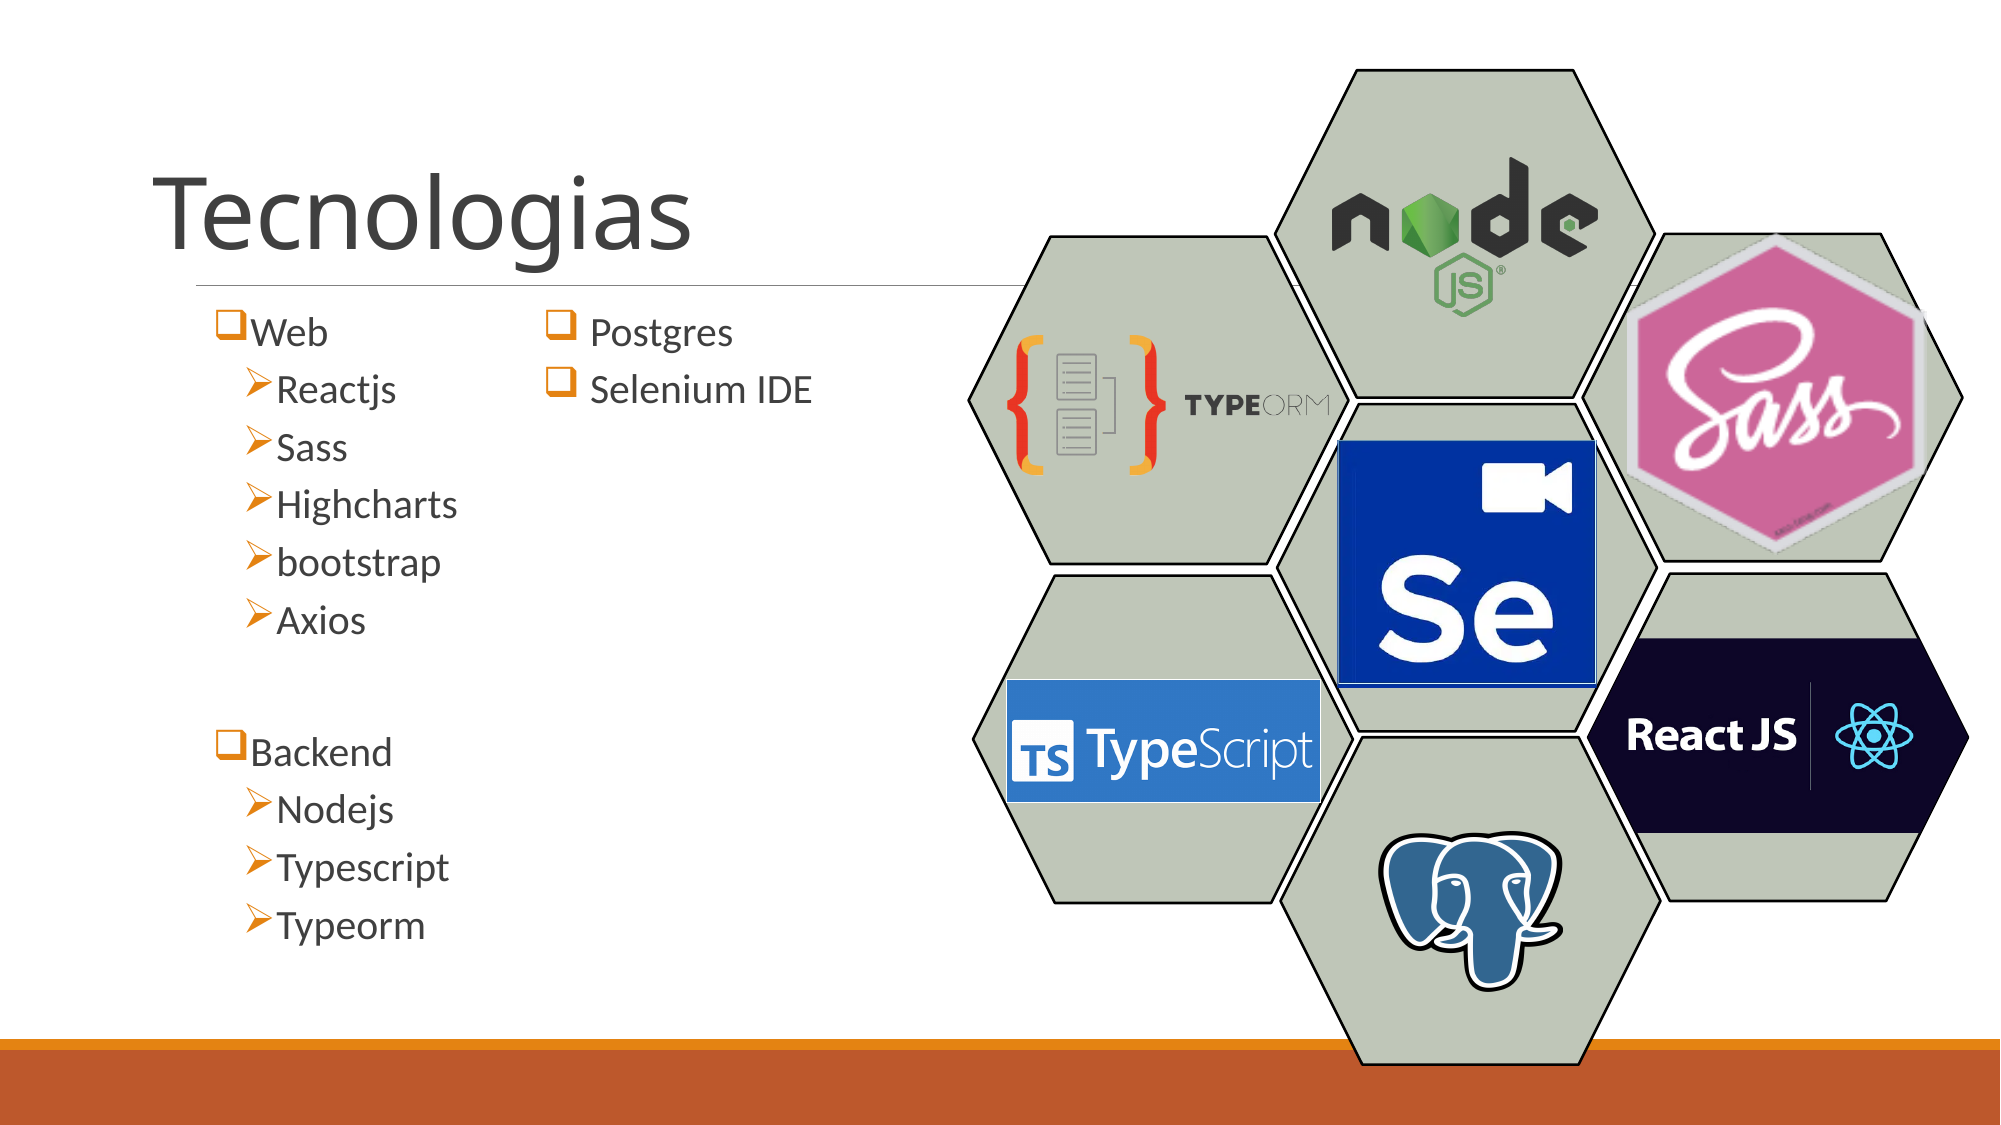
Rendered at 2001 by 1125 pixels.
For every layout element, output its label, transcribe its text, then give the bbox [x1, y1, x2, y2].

text_box [1936, 341, 1964, 454]
picture [1378, 830, 1563, 993]
text_box [967, 348, 993, 453]
picture [995, 325, 1969, 834]
text_box [1013, 494, 1304, 566]
picture [1331, 156, 1599, 317]
picture [1005, 678, 1321, 803]
text_box [1638, 572, 1918, 634]
text_box [1006, 235, 1311, 322]
text_box [1339, 696, 1584, 733]
text_box [1606, 462, 1659, 634]
text_box [1275, 494, 1333, 683]
text_box [1006, 809, 1319, 905]
text_box [1330, 690, 1355, 789]
text_box Postgres Selenium IDE [468, 302, 856, 963]
text_box [1279, 735, 1662, 1066]
text_box [1581, 311, 1624, 484]
list Web Reactjs Sass Highcharts bootstrap Axios Backend Nodejs Typescript Typeorm [180, 302, 468, 963]
text_box [1273, 68, 1655, 399]
text_box [971, 574, 1324, 801]
picture [1627, 233, 1928, 556]
text_box [1638, 842, 1918, 903]
title Tecnologias [137, 60, 1863, 278]
text_box [1348, 402, 1593, 436]
